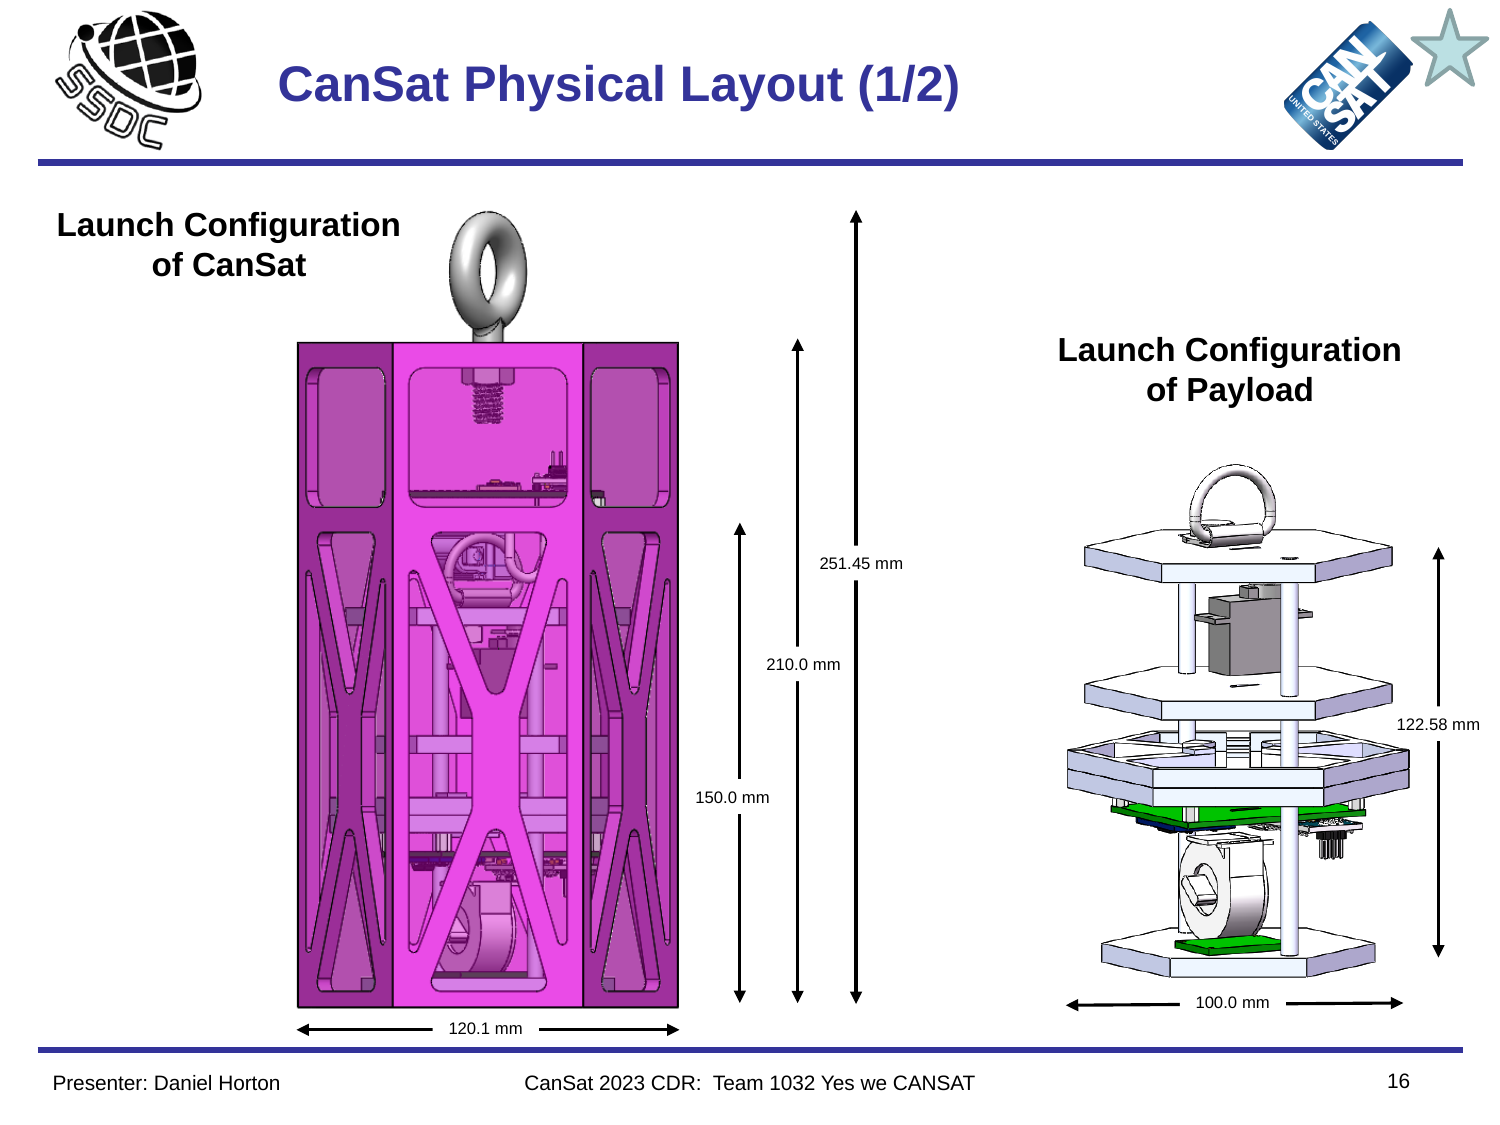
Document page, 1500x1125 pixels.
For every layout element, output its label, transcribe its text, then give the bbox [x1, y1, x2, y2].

picture [265, 179, 712, 1033]
picture [1284, 21, 1413, 150]
text_box [1412, 9, 1488, 85]
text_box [1065, 1002, 1404, 1006]
text_box 251.45 mm [803, 545, 851, 581]
text_box 120.1 mm [432, 1041, 539, 1046]
text_box Launch Configuration of CanSat [32, 195, 260, 291]
text_box Launch Configuration of Payload [1033, 320, 1436, 416]
picture [10, 7, 263, 153]
footer CanSat 2023 CDR: Team 1032 Yes we CANSAT [450, 1062, 1050, 1103]
text_box 251.45 mm [860, 545, 923, 581]
slide_number 16 [1312, 1059, 1425, 1100]
title CanSat Physical Layout (1/2) [262, 12, 1150, 150]
text_box 150.0 mm [717, 779, 735, 814]
picture [1035, 439, 1440, 1009]
text_box Presenter: Daniel Horton [37, 1062, 413, 1103]
text_box 122.58 mm [1444, 706, 1499, 741]
text_box 210.0 mm [750, 646, 793, 682]
text_box 150.0 mm [745, 779, 786, 814]
text_box 210.0 mm [803, 646, 851, 682]
